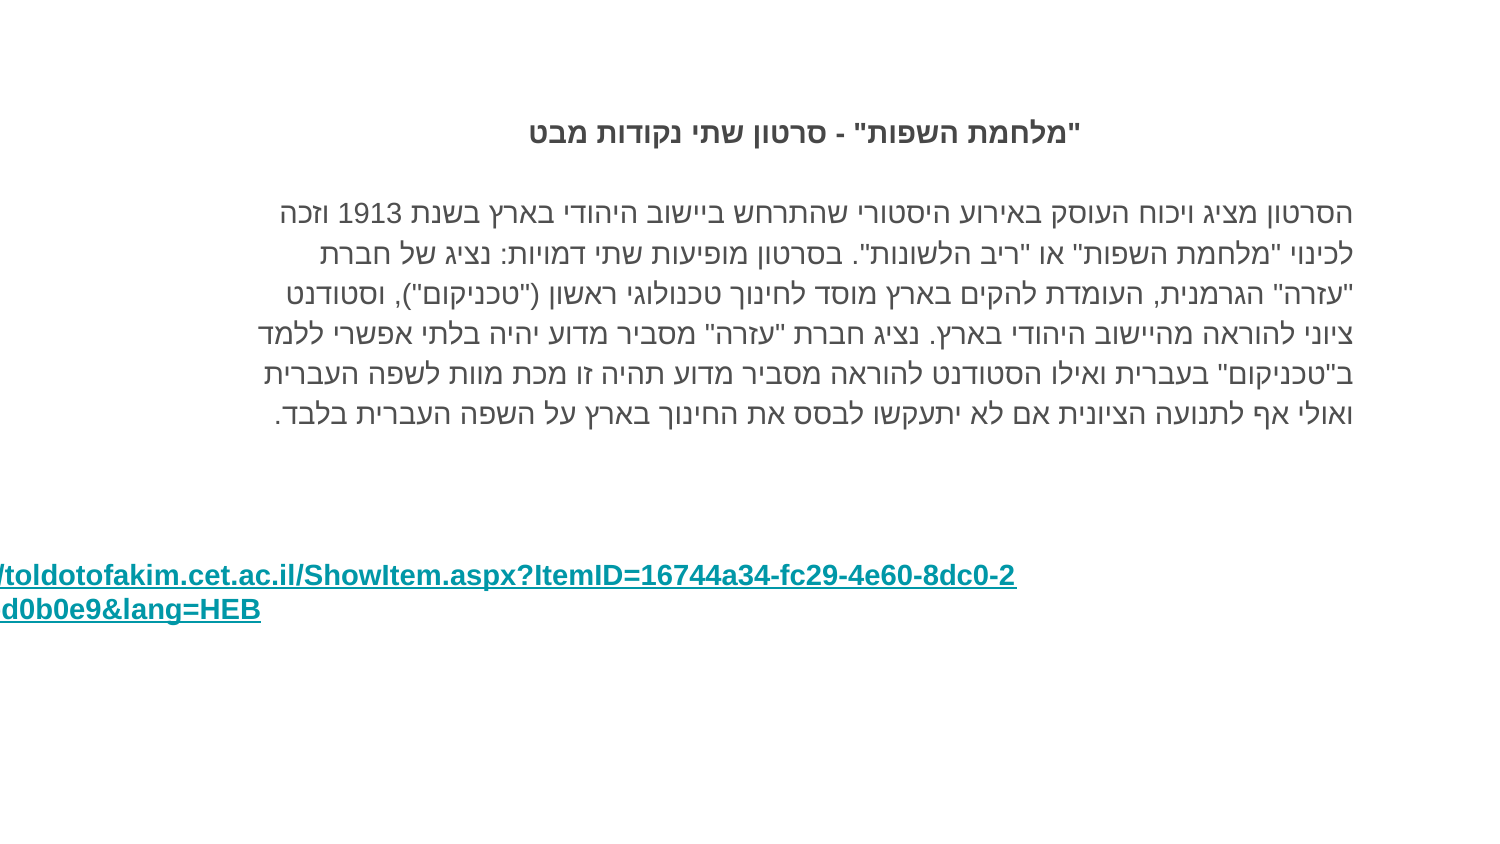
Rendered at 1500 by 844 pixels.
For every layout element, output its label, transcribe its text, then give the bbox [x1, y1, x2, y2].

text_box "מלחמת השפות" - סרטון שתי נקודות מבט הסרטון מציג ויכוח העוסק באירוע היסטורי שהתרחש ביישוב היהודי בארץ בשנת 1913 וזכה לכינוי "מלחמת השפות" או "ריב הלשונות". בסרטון מופיעות שתי דמויות: נציג של חברת "עזרה" הגרמנית, העומדת להקים בארץ מוסד לחינוך טכנולוגי ראשון ("טכניקום"), וסטודנט ציוני להוראה מהיישוב היהודי בארץ. נציג חברת "עזרה" מסביר מדוע יהיה בלתי אפשרי ללמד ב"טכניקום" בעברית ואילו הסטודנט להוראה מסביר מדוע תהיה זו מכת מוות לשפה העברית ואולי אף לתנועה הציונית אם לא יתעקשו לבסס את החינוך בארץ על השפה העברית בלבד. http://toldotofakim.cet.ac.il/ShowItem.aspx?ItemID=16744a34-fc29-4e60-8dc0-2febcbd0b0e9&lang=HEB [240, 62, 1370, 679]
